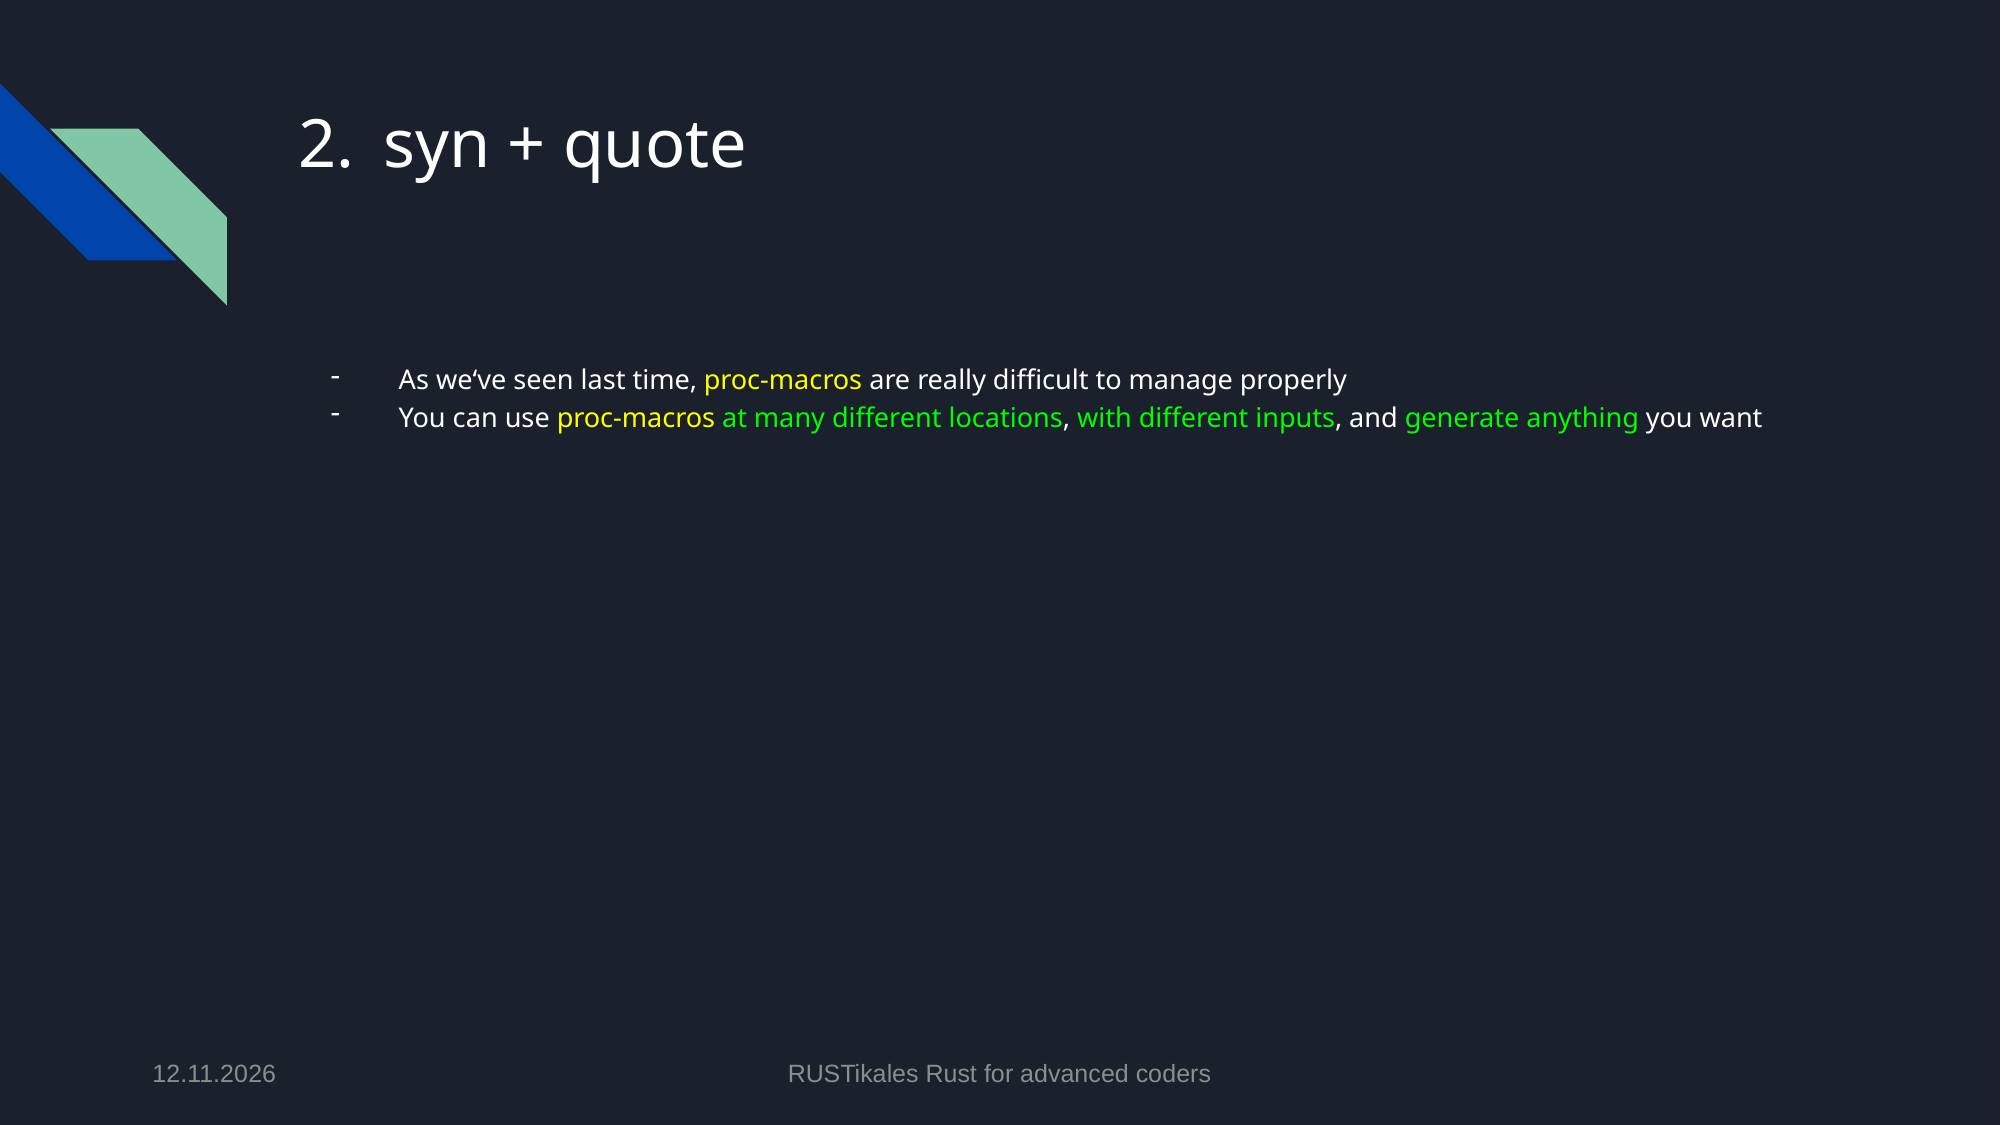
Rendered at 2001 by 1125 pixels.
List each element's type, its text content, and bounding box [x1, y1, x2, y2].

title syn + quote [283, 86, 1824, 287]
footer RUSTikales Rust for advanced coders [662, 1042, 1338, 1103]
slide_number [137, 1042, 588, 1103]
list As we‘ve seen last time, proc-macros are really difficult to manage properly You can use proc-macros at many different locations, with different inputs, and generate anything you want [283, 342, 1824, 980]
